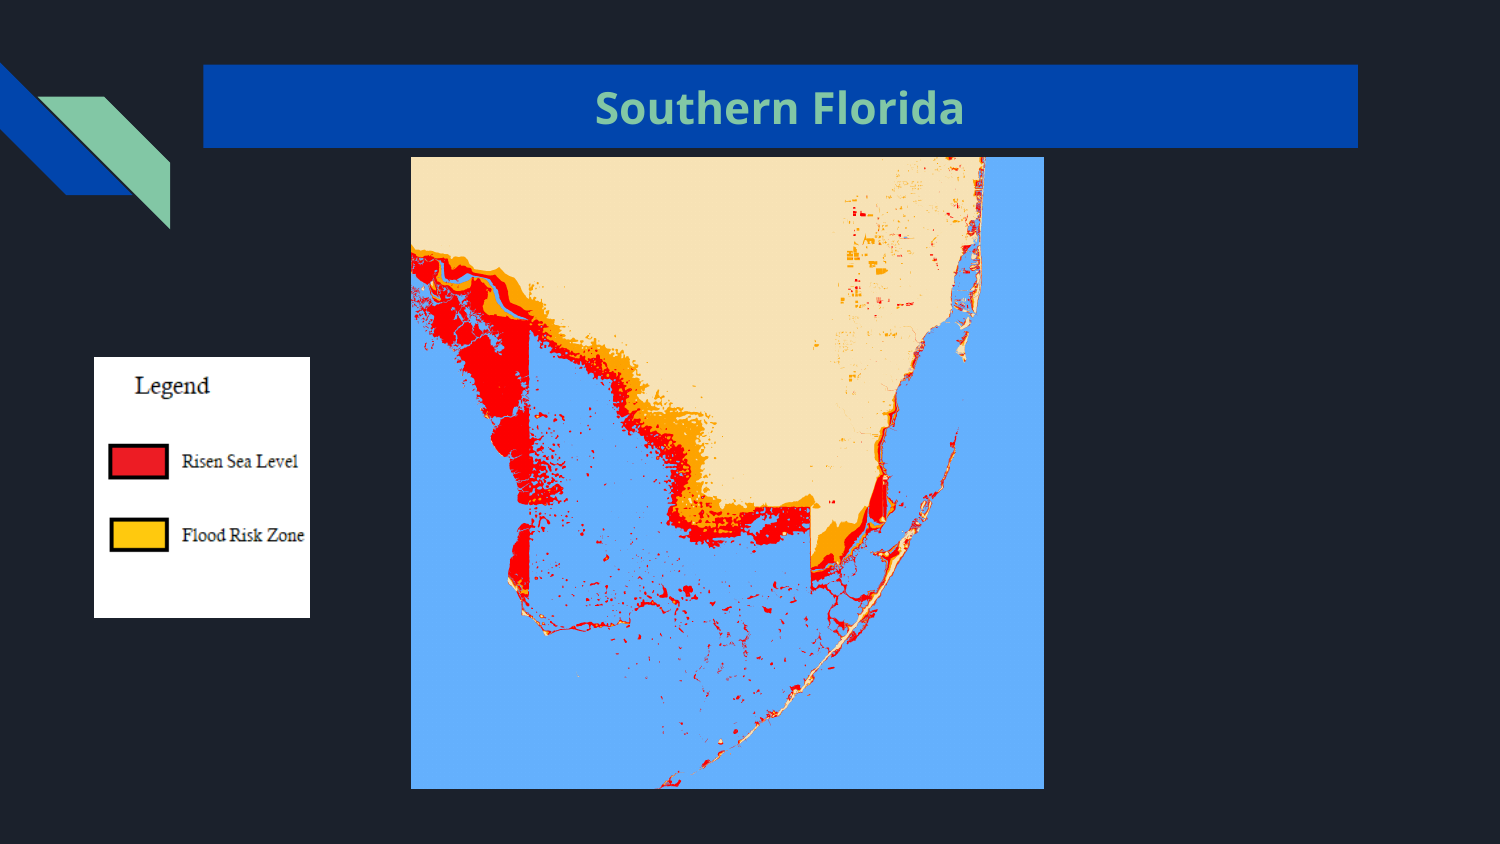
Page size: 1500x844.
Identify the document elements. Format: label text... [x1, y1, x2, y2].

picture [94, 357, 311, 618]
picture [411, 157, 1044, 790]
title Southern Florida [203, 64, 1358, 148]
